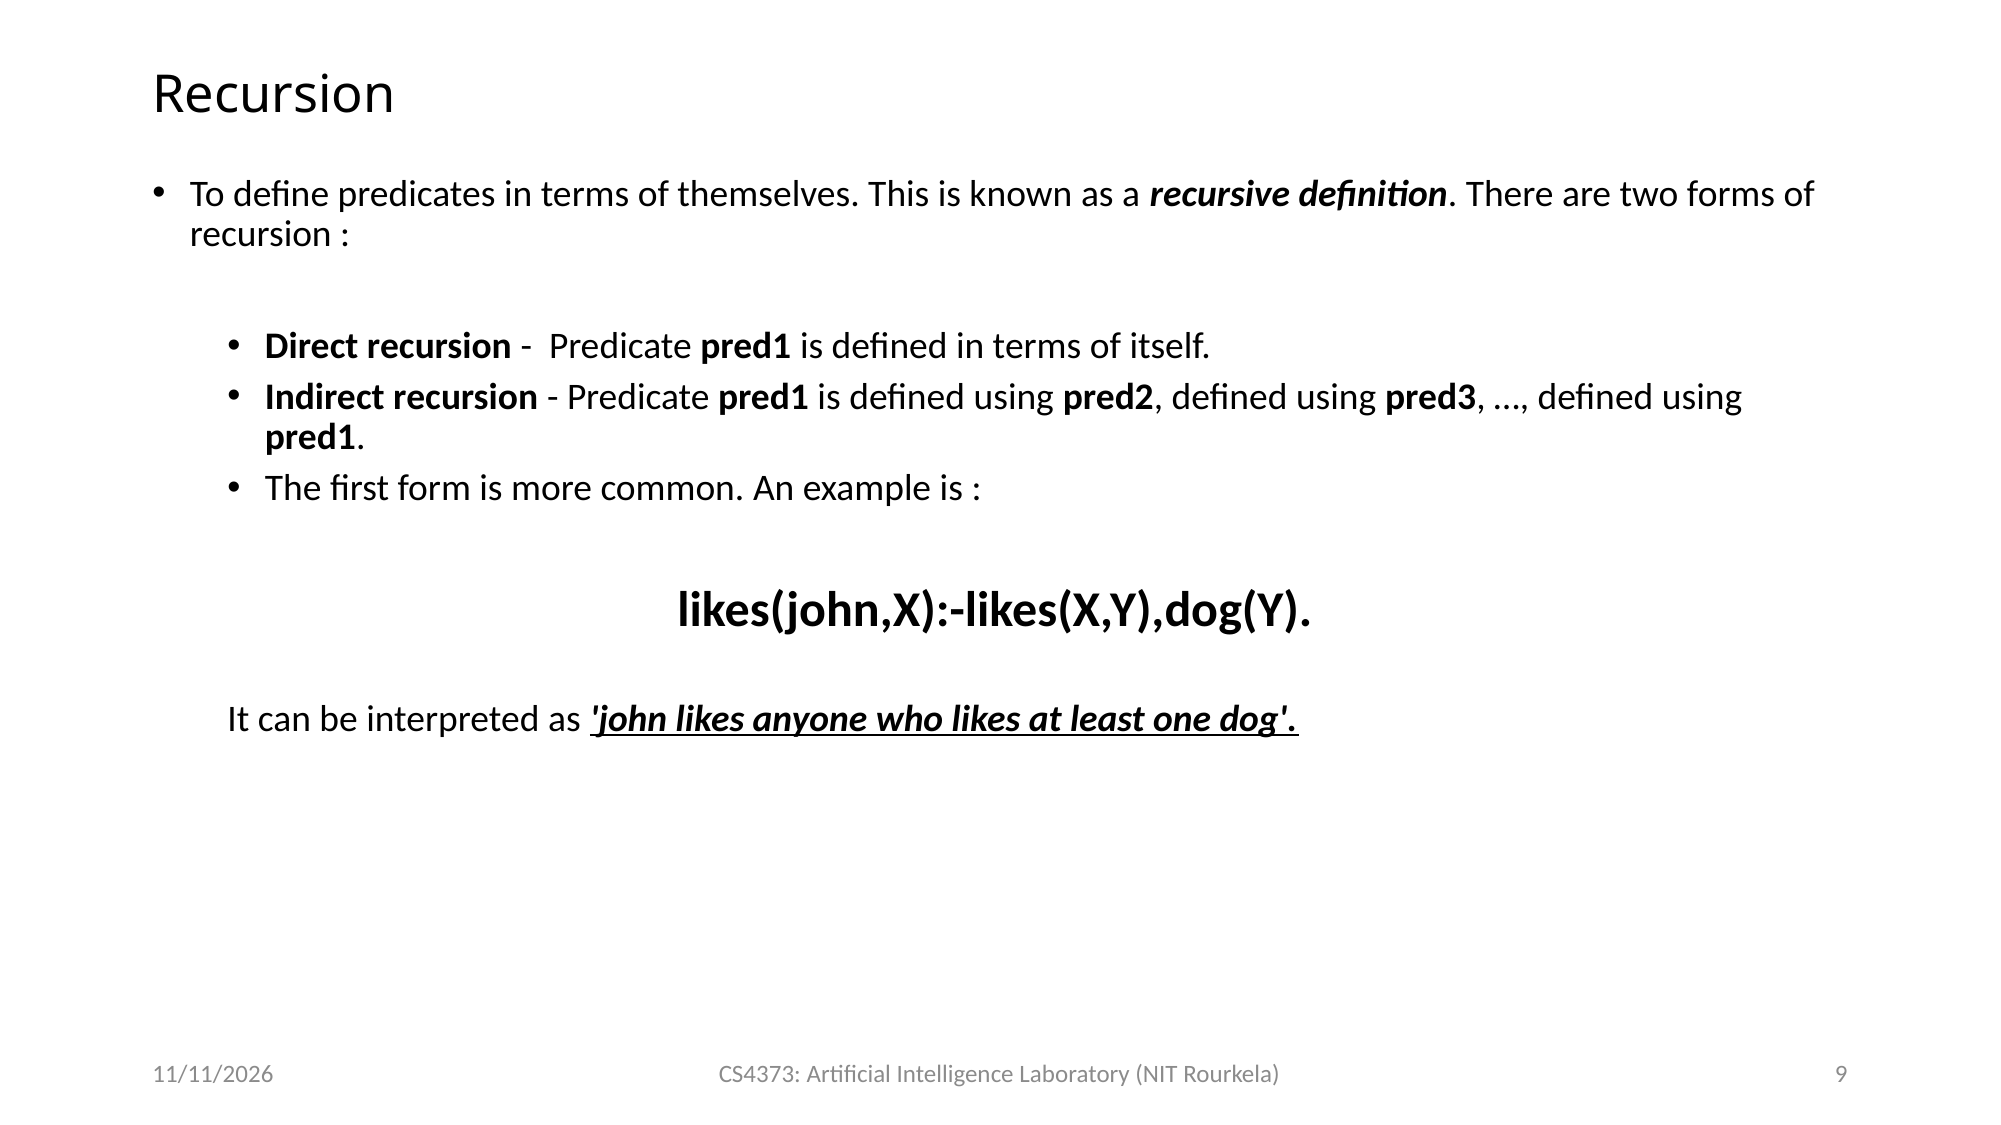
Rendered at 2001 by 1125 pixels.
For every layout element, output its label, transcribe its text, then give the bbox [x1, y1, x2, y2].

footer CS4373: Artificial Intelligence Laboratory (NIT Rourkela) [662, 1042, 1338, 1103]
title Recursion [137, 59, 1863, 132]
slide_number 9 [1412, 1042, 1863, 1103]
list To define predicates in terms of themselves. This is known as a recursive definition. There are two forms of recursion : Direct recursion - Predicate pred1 is defined in terms of itself. Indirect recursion - Predicate pred1 is defined using pred2, defined using pred3, …, defined using pred1. The first form is more common. An example is : likes(john,X):-likes(X,Y),dog(Y). It can be interpreted as 'john likes anyone who likes at least one dog'. [137, 166, 1863, 1014]
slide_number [137, 1042, 588, 1103]
